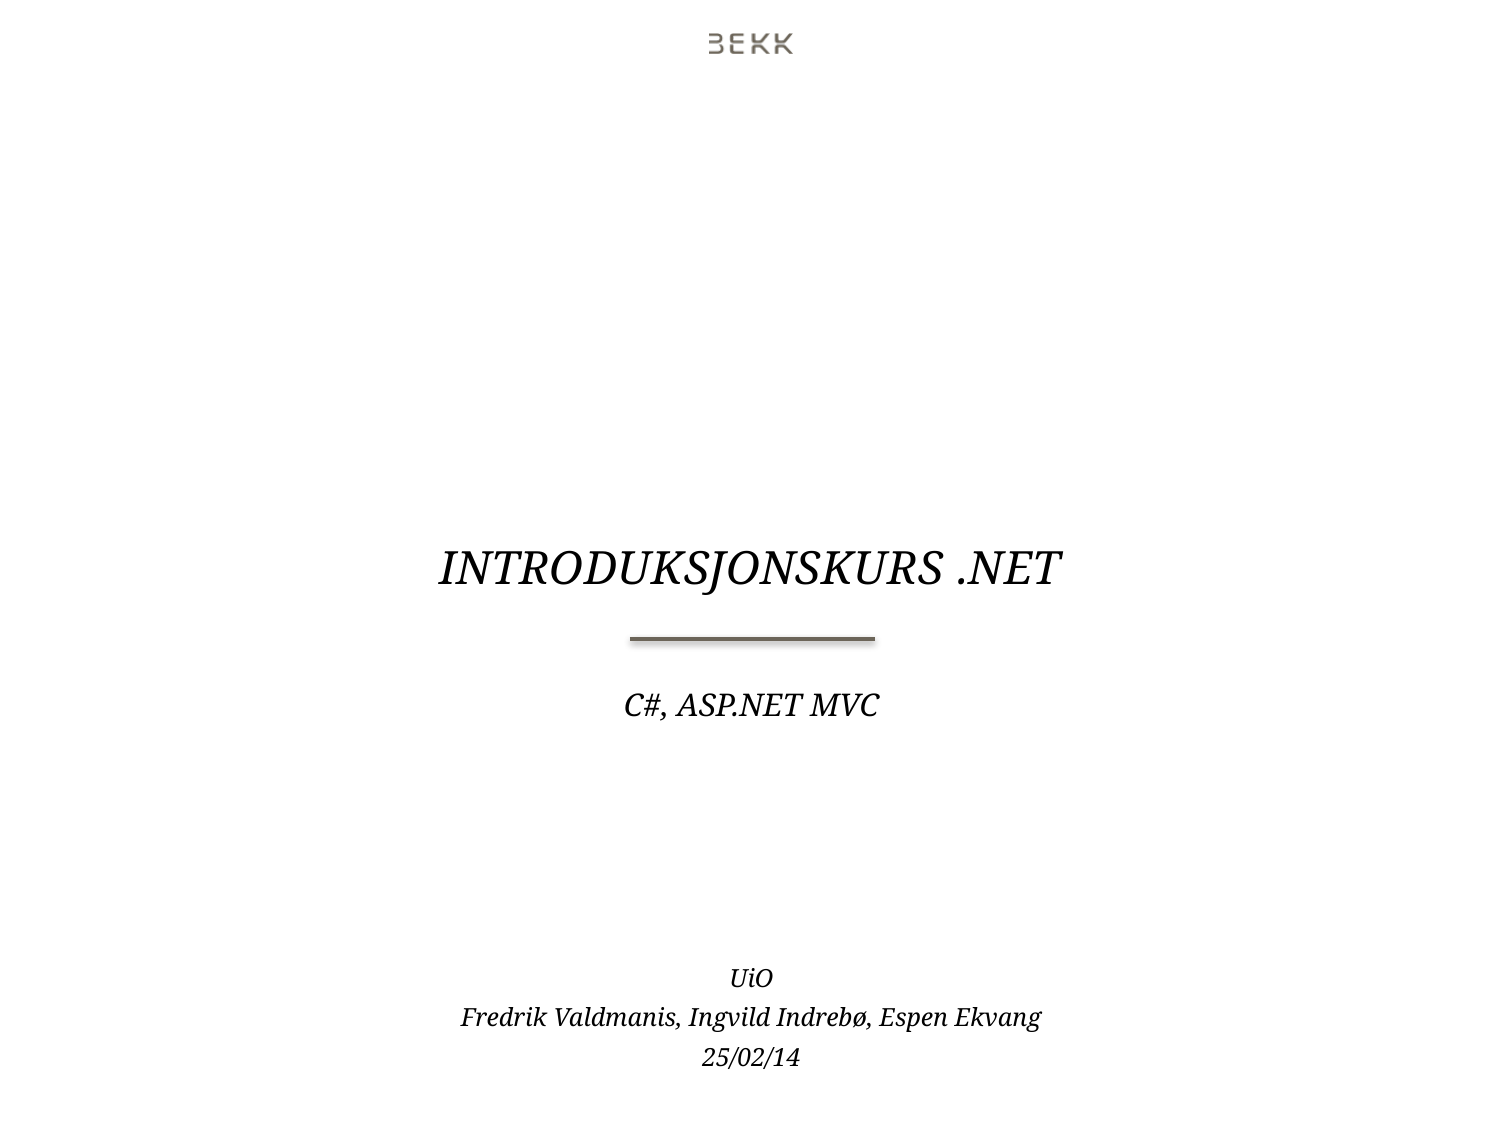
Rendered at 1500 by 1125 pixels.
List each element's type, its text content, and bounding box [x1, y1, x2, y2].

title Introduksjonskurs .NET [389, 542, 1111, 594]
list Fredrik Valdmanis, Ingvild Indrebø, Espen Ekvang [389, 996, 1111, 1035]
list UiO [389, 956, 1111, 996]
subtitle C#, ASP.NET MVC [389, 680, 1111, 905]
picture [709, 33, 793, 54]
list 25/02/14 [389, 1035, 1111, 1077]
